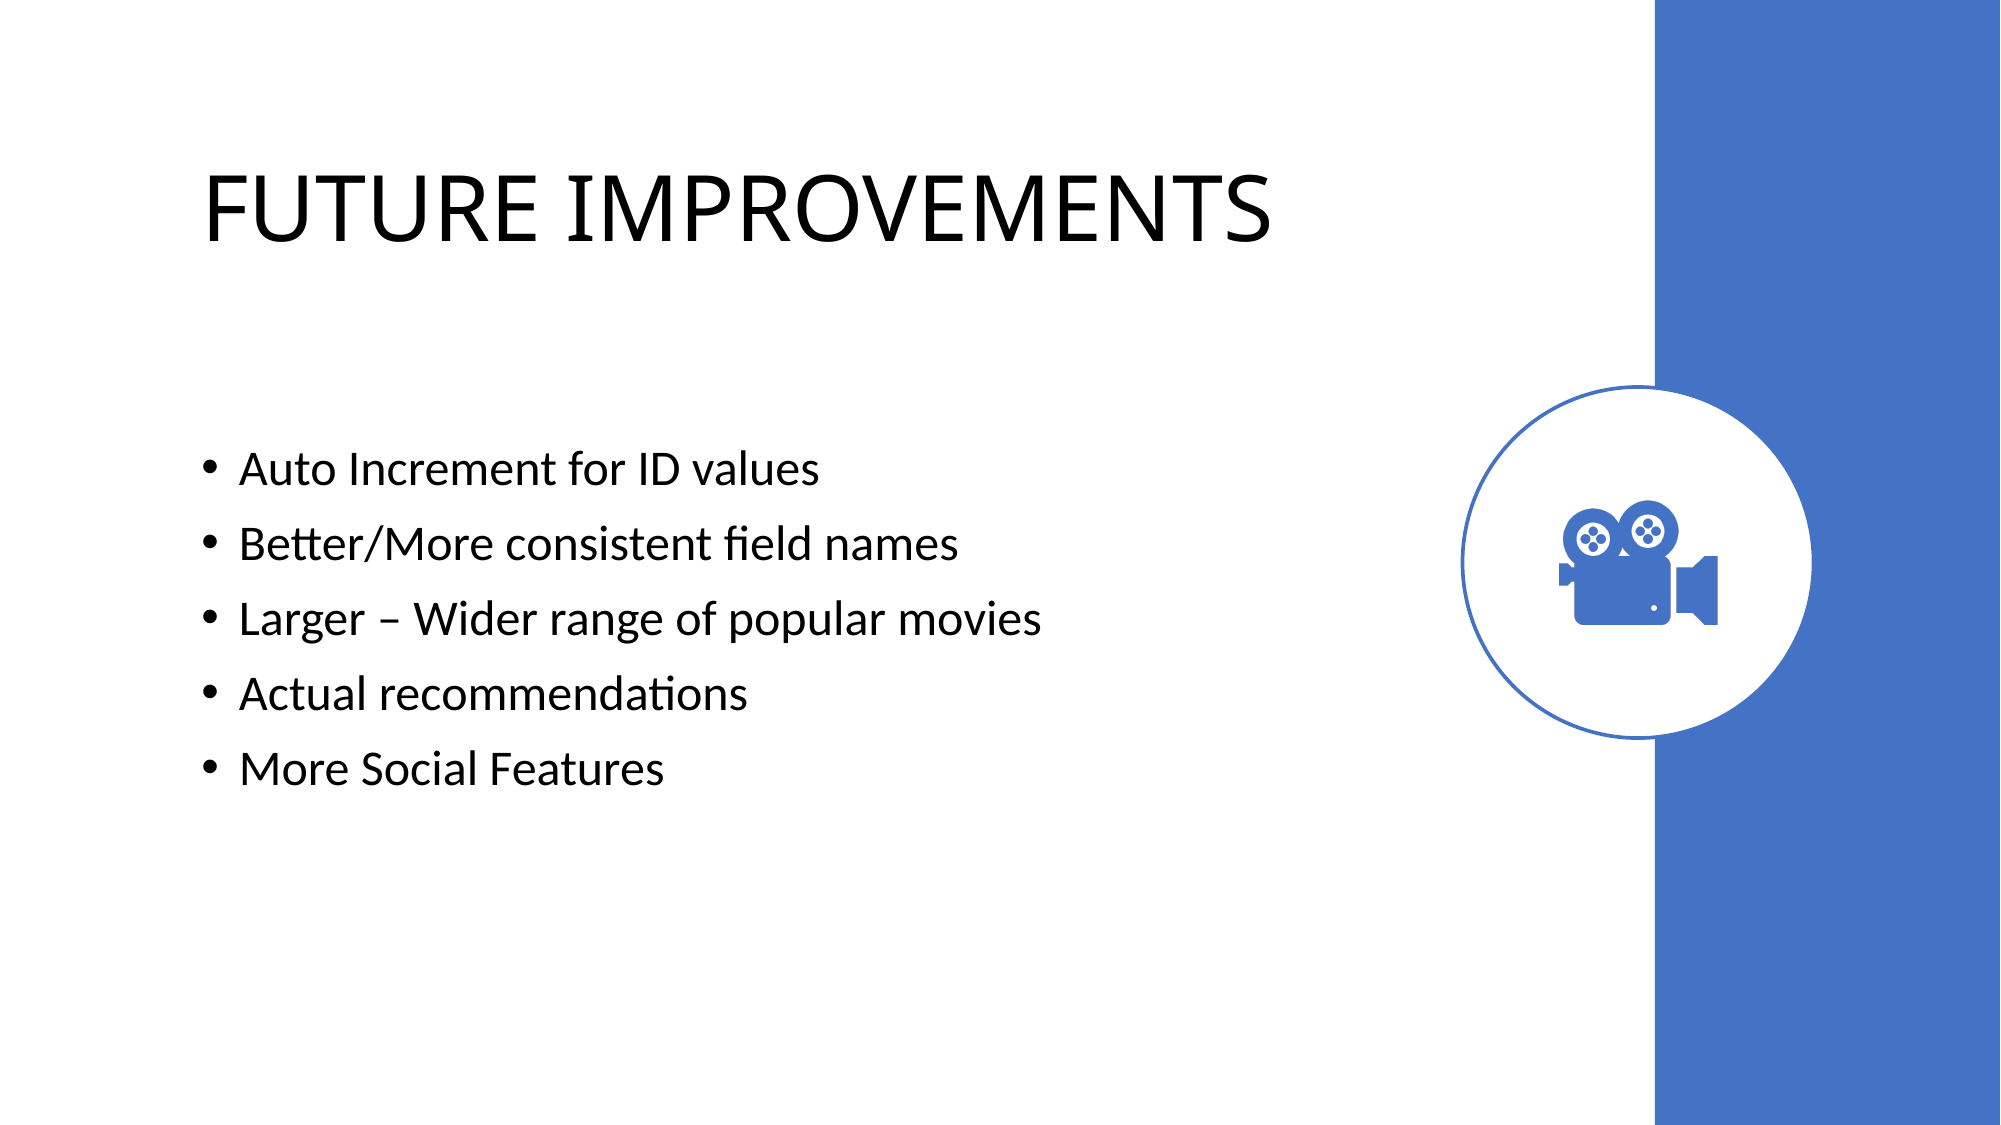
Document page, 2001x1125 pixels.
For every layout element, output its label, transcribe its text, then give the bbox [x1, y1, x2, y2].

text_box [1461, 385, 1815, 740]
picture [1544, 468, 1732, 657]
title FUTURE IMPROVEMENTS [186, 102, 1413, 321]
list Auto Increment for ID values Better/More consistent field names Larger – Wider range of popular movies Actual recommendations More Social Features [186, 373, 1248, 940]
text_box [1654, 0, 2000, 1125]
